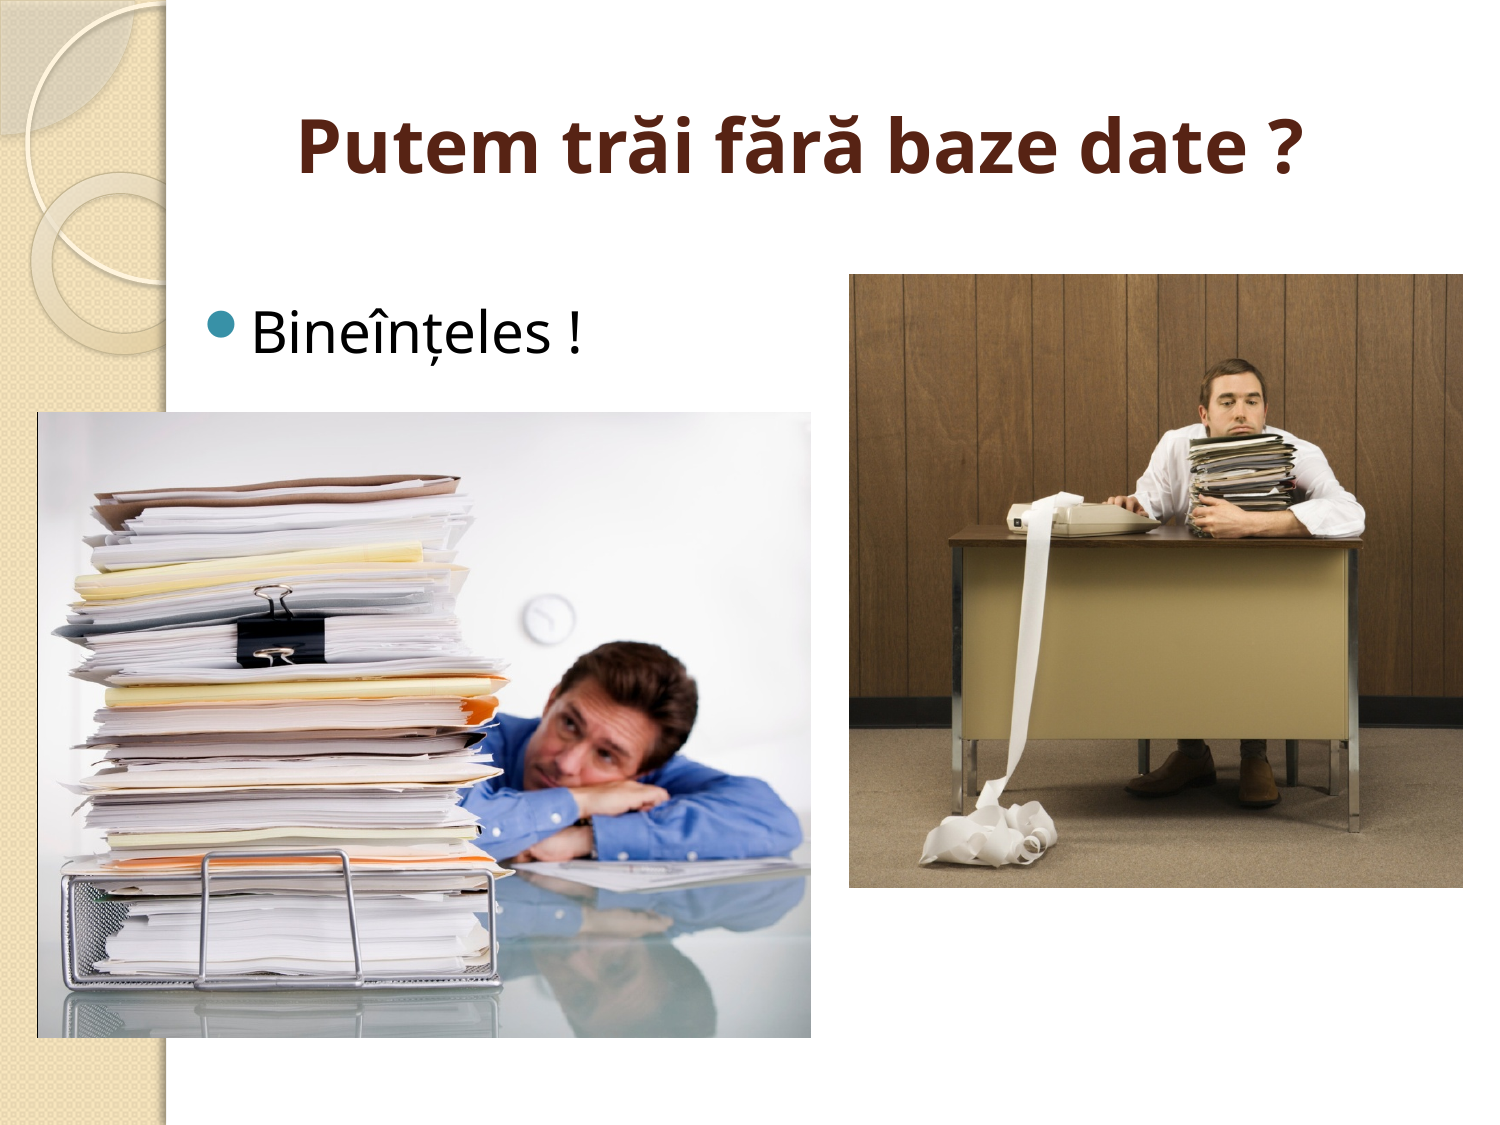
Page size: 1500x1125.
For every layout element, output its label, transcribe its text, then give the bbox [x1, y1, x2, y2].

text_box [849, 274, 1463, 888]
title Putem trăi fără baze date ? [174, 50, 1425, 238]
picture [37, 412, 812, 1038]
list Bineînțeles ! [174, 287, 788, 409]
